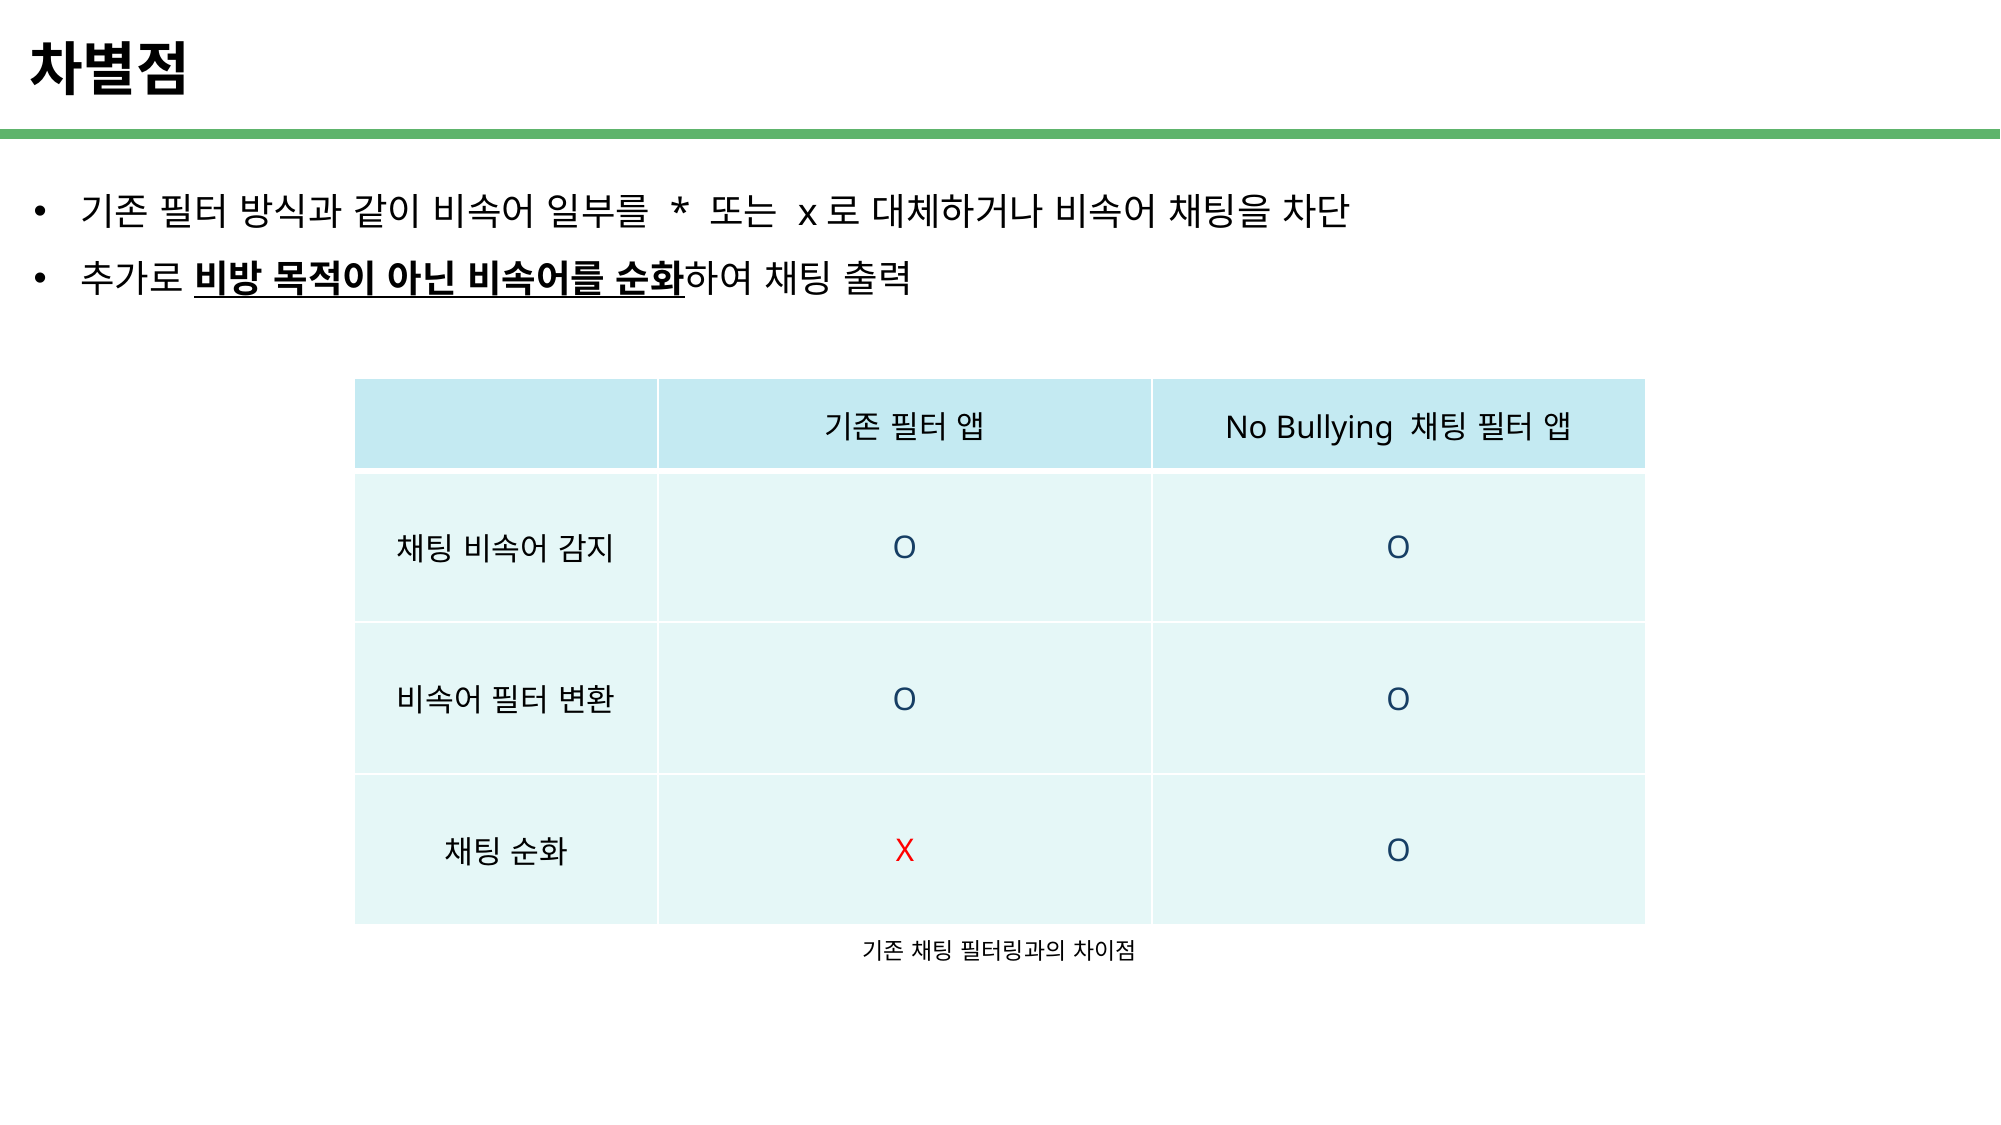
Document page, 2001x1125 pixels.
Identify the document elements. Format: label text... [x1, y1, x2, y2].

table_cell O [1153, 775, 1645, 924]
table_cell 채팅 비속어 감지 [355, 474, 657, 621]
table_cell O [659, 474, 1151, 621]
text_box 차별점 [14, 24, 1559, 110]
table_cell X [659, 775, 1151, 924]
text_box 기존 채팅 필터링과의 차이점 [847, 929, 1152, 972]
table_header 기존 필터 앱 [659, 379, 1151, 468]
text_box 기존 필터 방식과 같이 비속어 일부를 * 또는 x로 대체하거나 비속어 채팅을 차단 추가로 비방 목적이 아닌 비속어를 순화하여 채팅 출력 [18, 157, 1950, 308]
table_cell 채팅 순화 [355, 775, 657, 924]
table_header [355, 379, 657, 468]
table_cell O [1153, 474, 1645, 621]
table_cell O [659, 623, 1151, 773]
table_cell O [1153, 623, 1645, 773]
table_cell 비속어 필터 변환 [355, 623, 657, 773]
table_header No Bullying 채팅 필터 앱 [1153, 379, 1645, 468]
